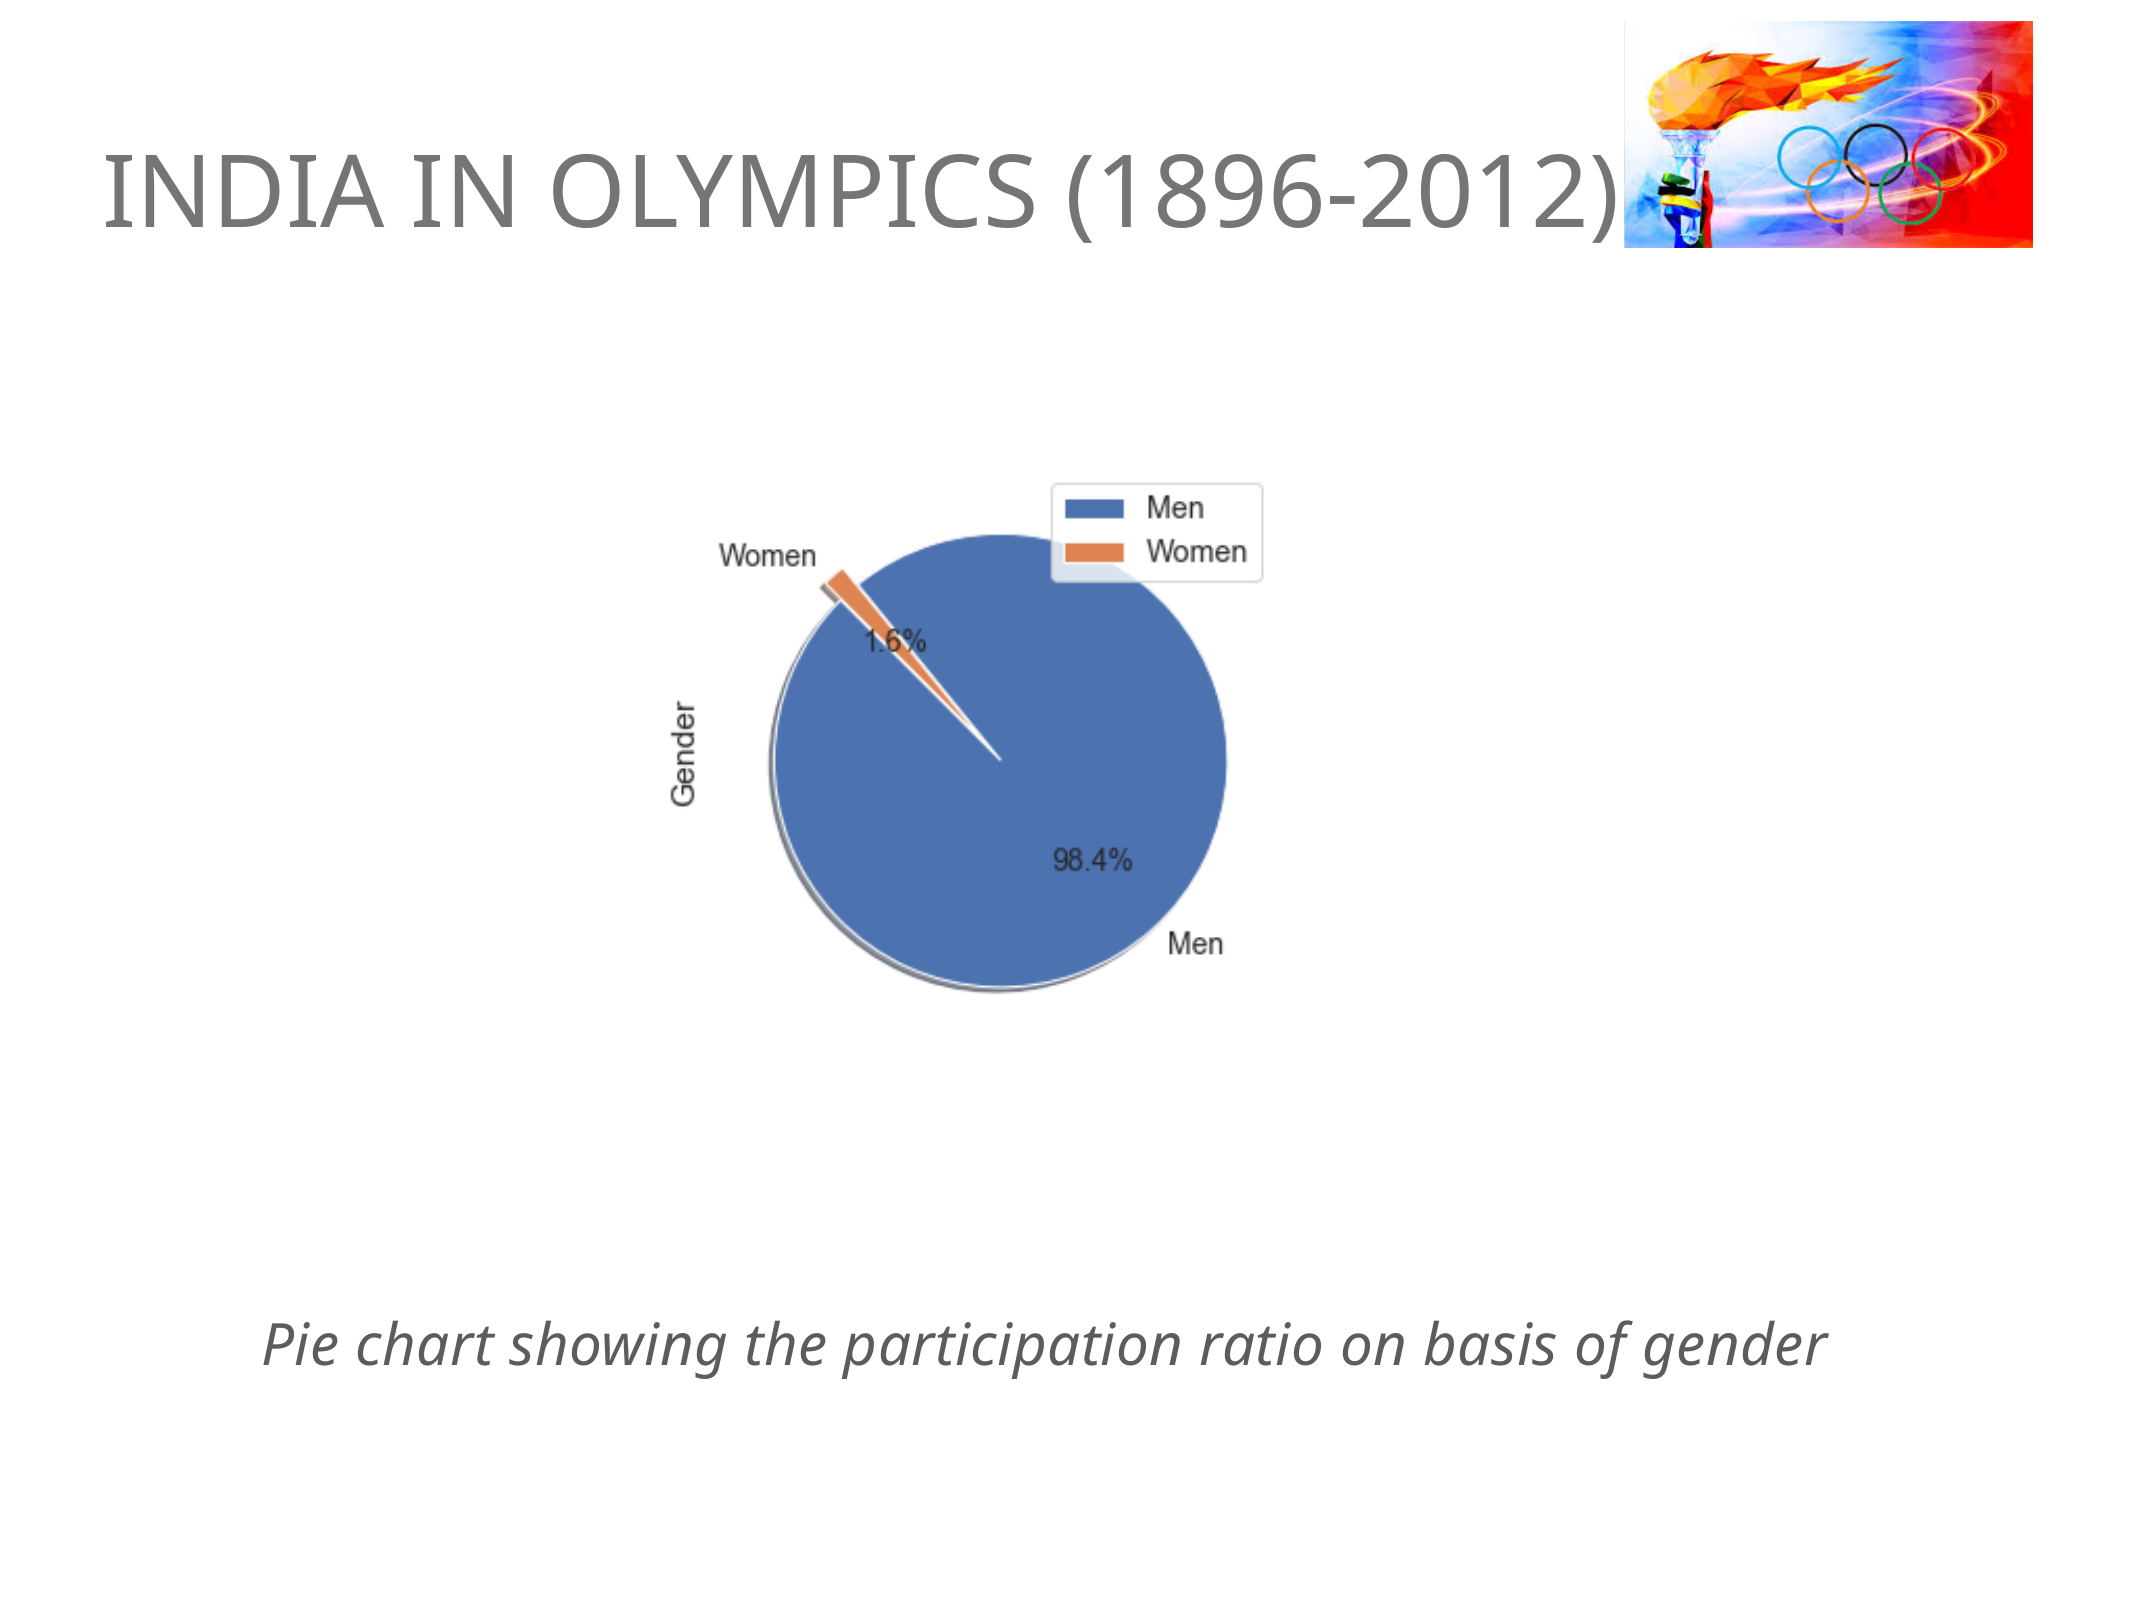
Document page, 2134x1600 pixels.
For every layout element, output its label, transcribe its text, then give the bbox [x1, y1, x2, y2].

title India in Olympics (1896-2012) [2033, 118, 2041, 238]
text_box Pie chart showing the participation ratio on basis of gender [252, 1298, 1840, 1385]
title India in Olympics (1896-2012) [93, 118, 1624, 238]
picture [609, 472, 1360, 1130]
picture [1624, 21, 2033, 249]
